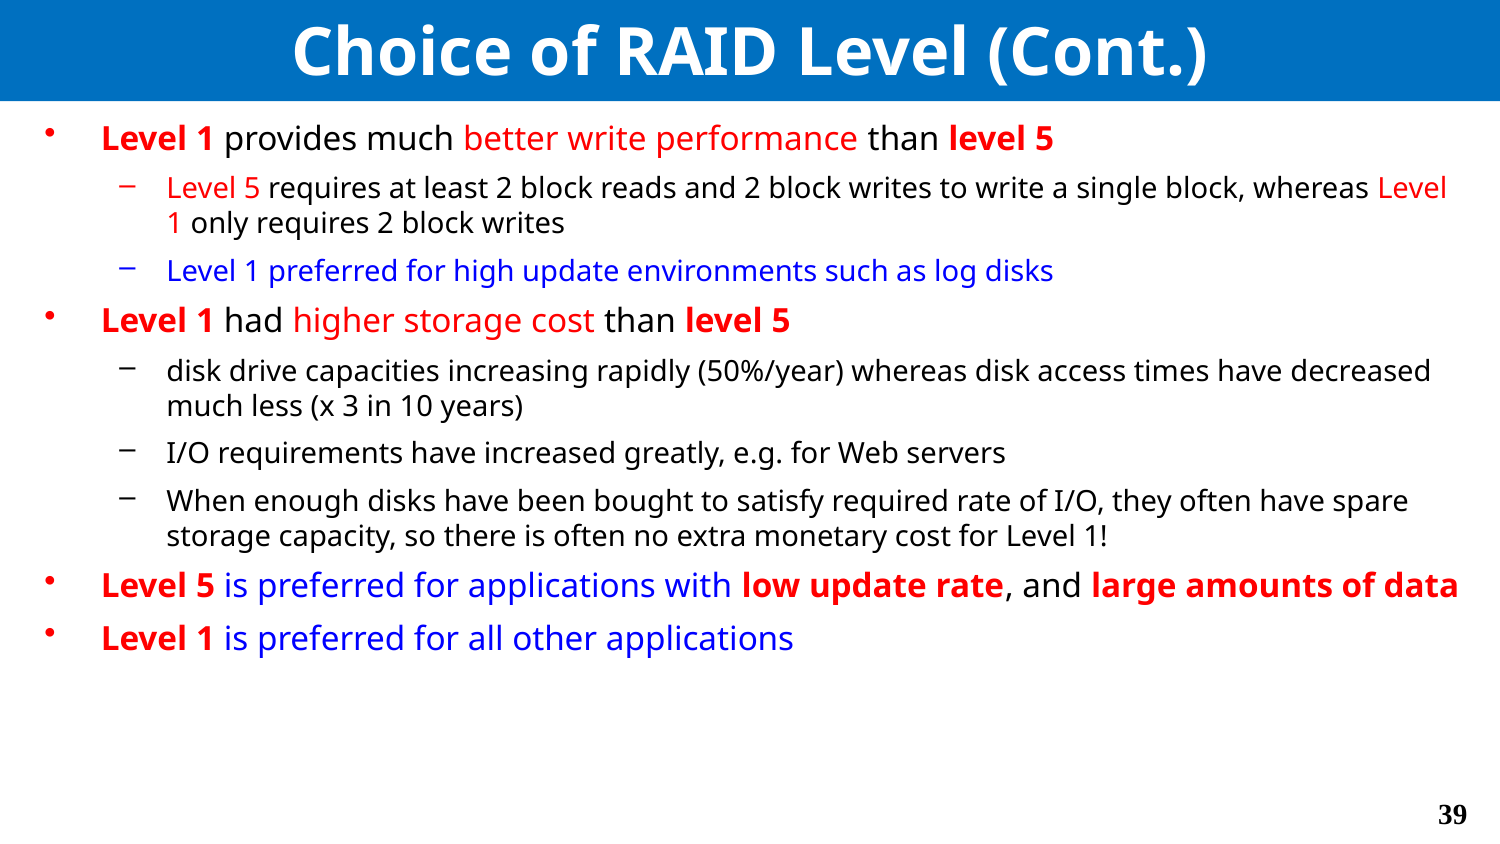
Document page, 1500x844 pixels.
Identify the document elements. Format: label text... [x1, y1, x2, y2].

list Level 1 provides much better write performance than level 5 Level 5 requires at least 2 block reads and 2 block writes to write a single block, whereas Level 1 only requires 2 block writes Level 1 preferred for high update environments such as log disks Level 1 had higher storage cost than level 5 disk drive capacities increasing rapidly (50%/year) whereas disk access times have decreased much less (x 3 in 10 years) I/O requirements have increased greatly, e.g. for Web servers When enough disks have been bought to satisfy required rate of I/O, they often have spare storage capacity, so there is often no extra monetary cost for Level 1! Level 5 is preferred for applications with low update rate, and large amounts of data Level 1 is preferred for all other applications [29, 109, 1483, 734]
title Choice of RAID Level (Cont.) [0, 0, 1500, 102]
